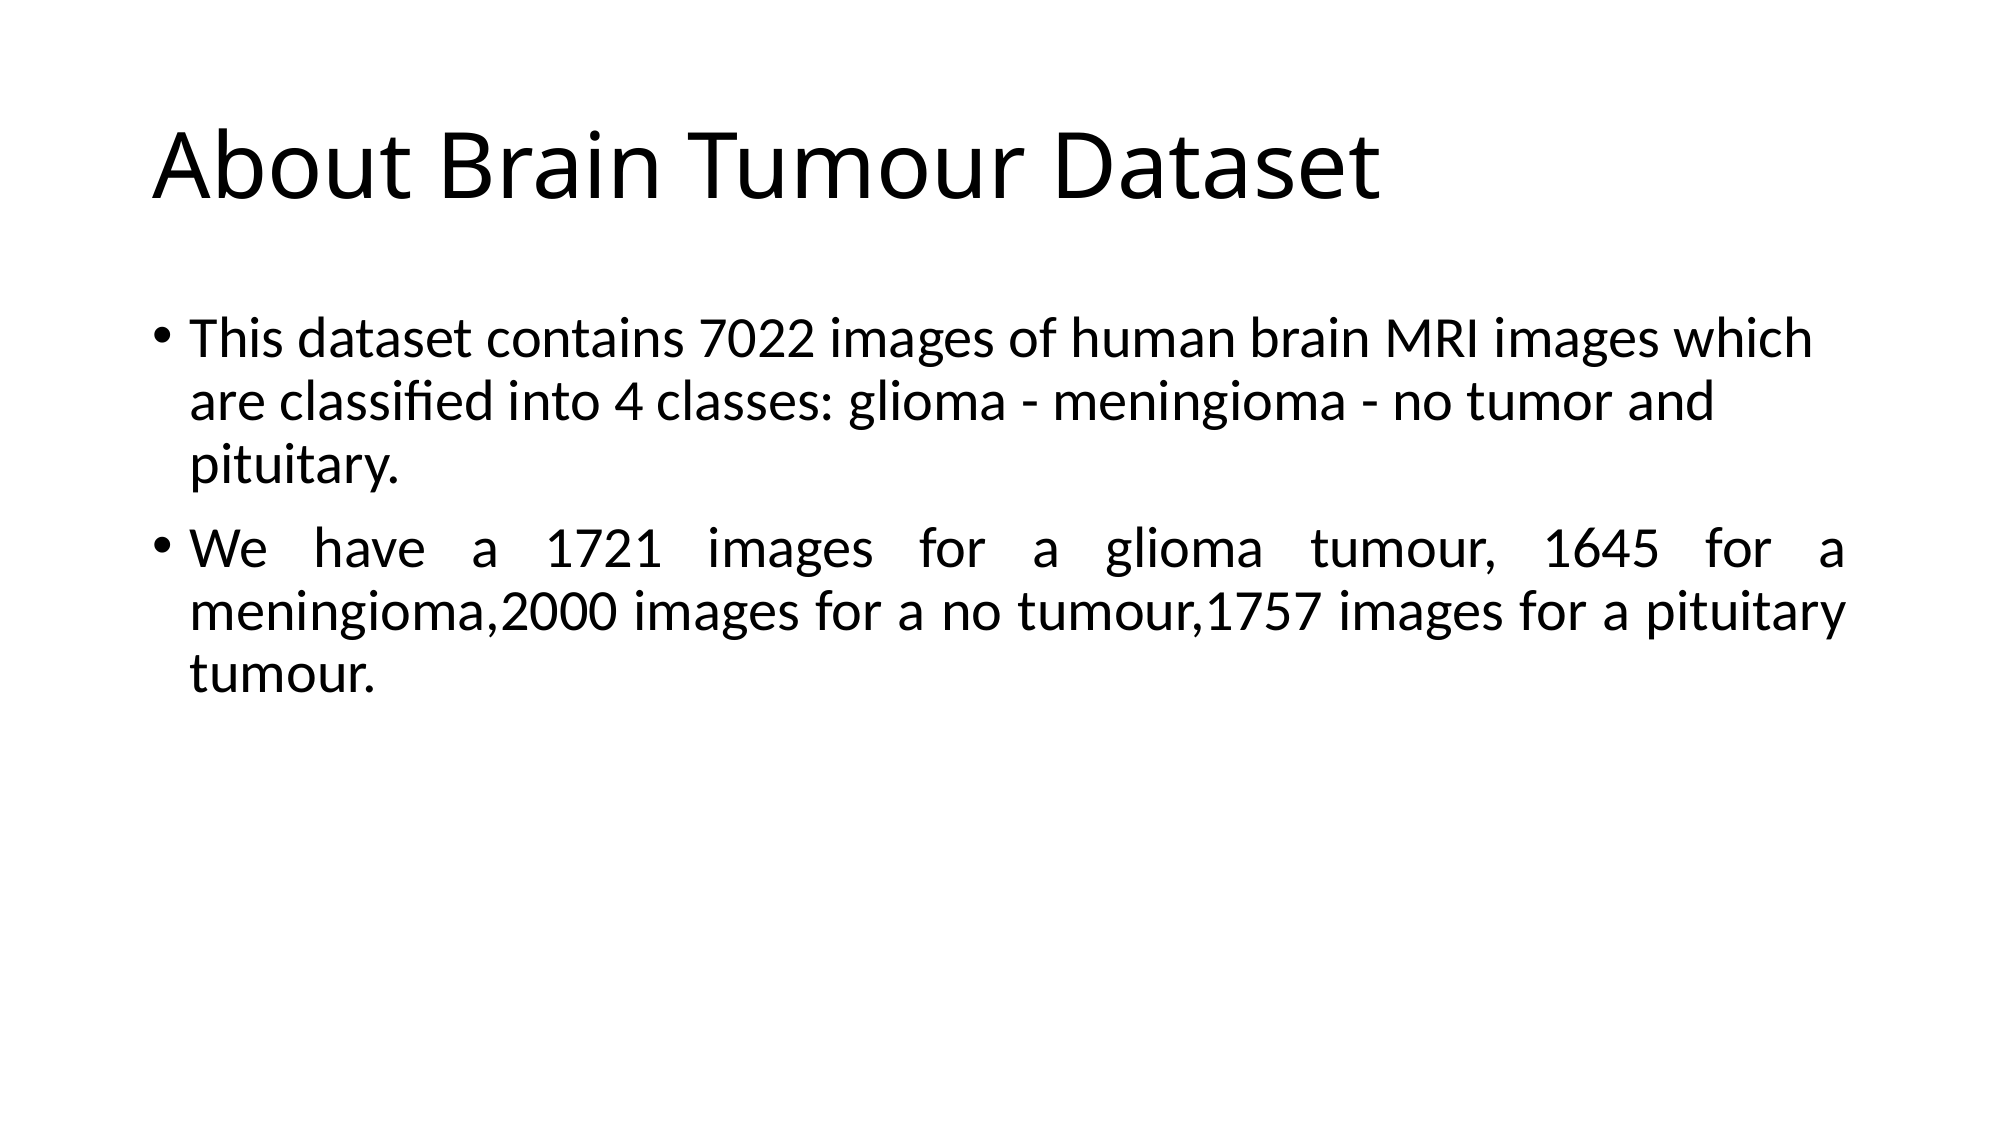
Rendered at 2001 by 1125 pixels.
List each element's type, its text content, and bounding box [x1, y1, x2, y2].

title About Brain Tumour Dataset [137, 59, 1863, 278]
list This dataset contains 7022 images of human brain MRI images which are classified into 4 classes: glioma - meningioma - no tumor and pituitary. We have a 1721 images for a glioma tumour, 1645 for a meningioma,2000 images for a no tumour,1757 images for a pituitary tumour. [137, 299, 1863, 1014]
